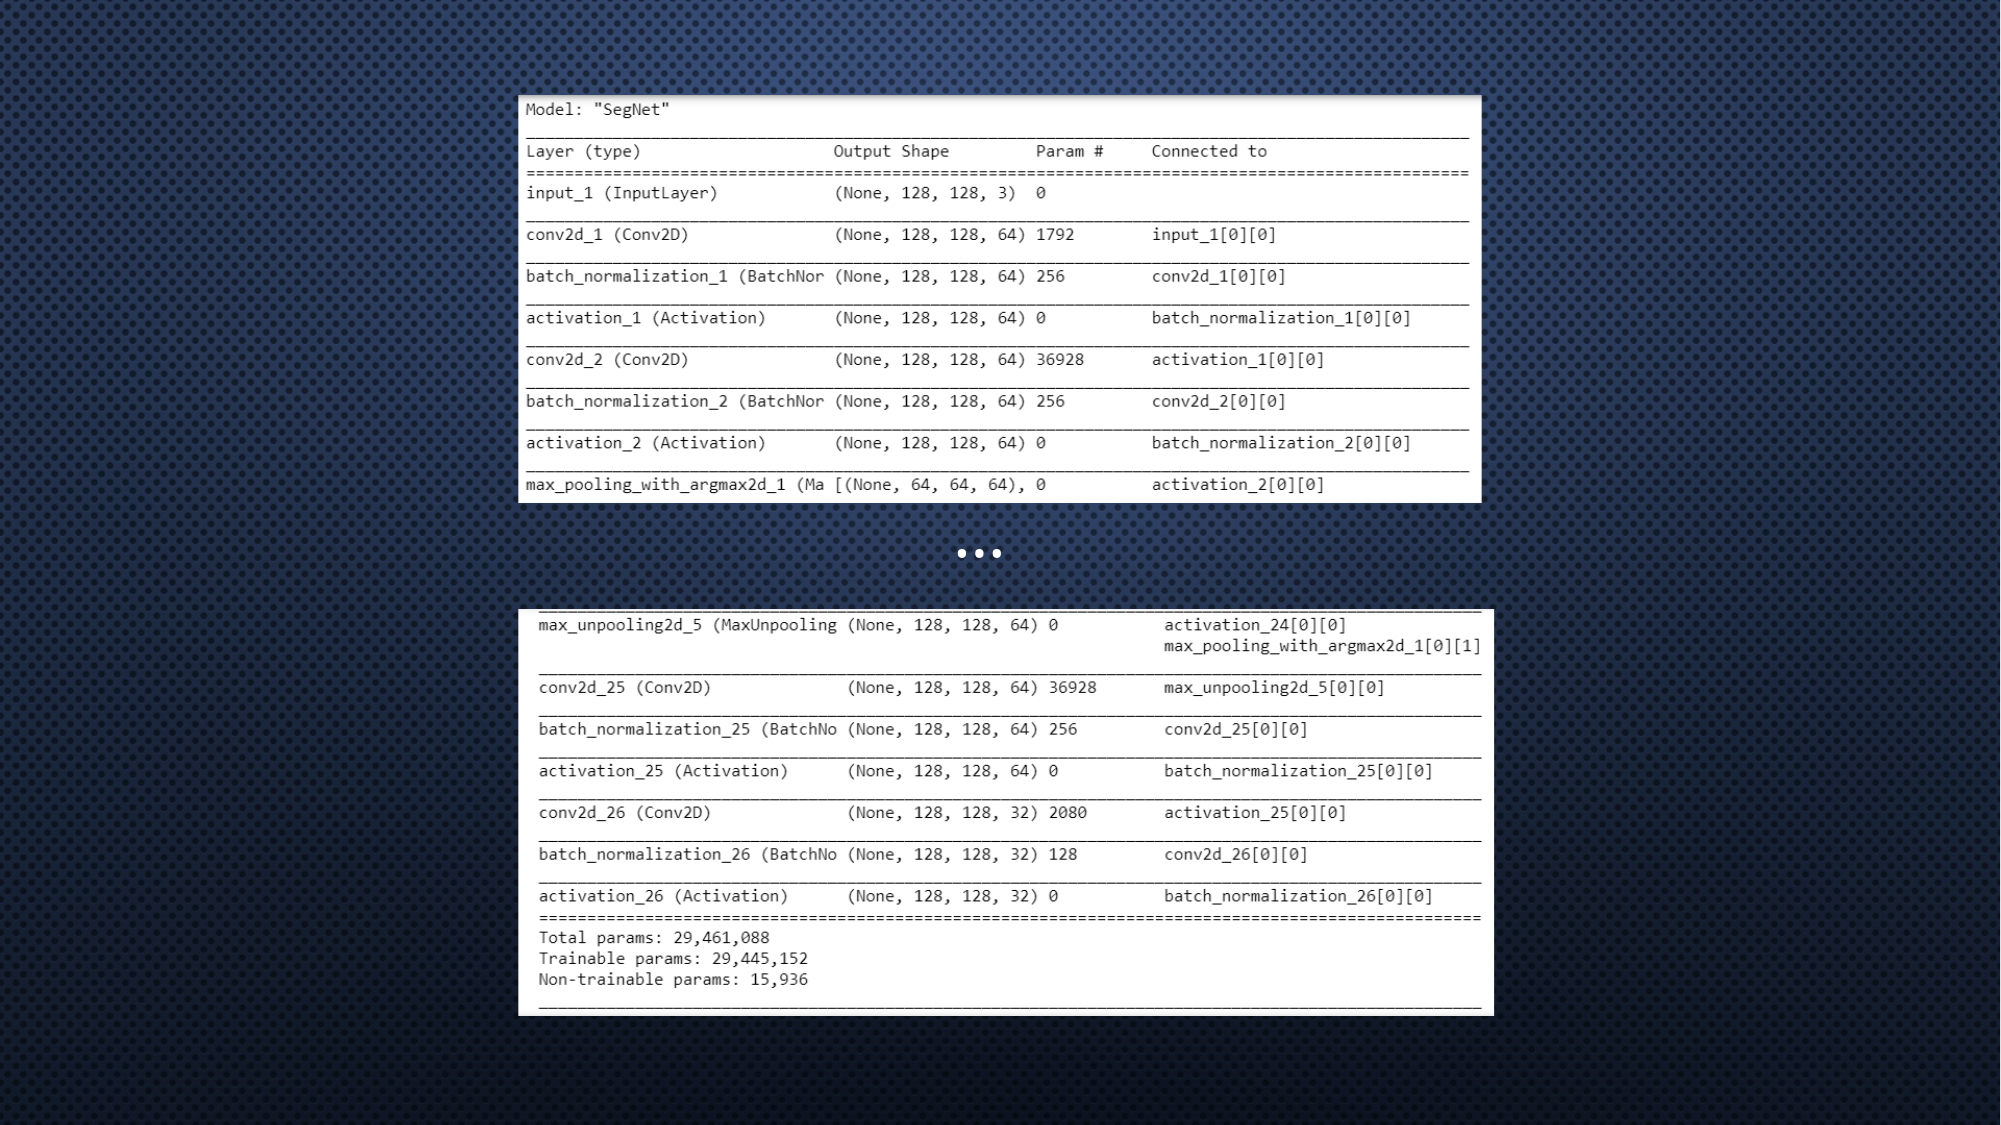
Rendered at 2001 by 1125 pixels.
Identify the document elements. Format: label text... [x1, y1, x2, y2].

picture [518, 95, 1482, 503]
text_box … [938, 503, 1160, 578]
picture [518, 608, 1495, 1016]
